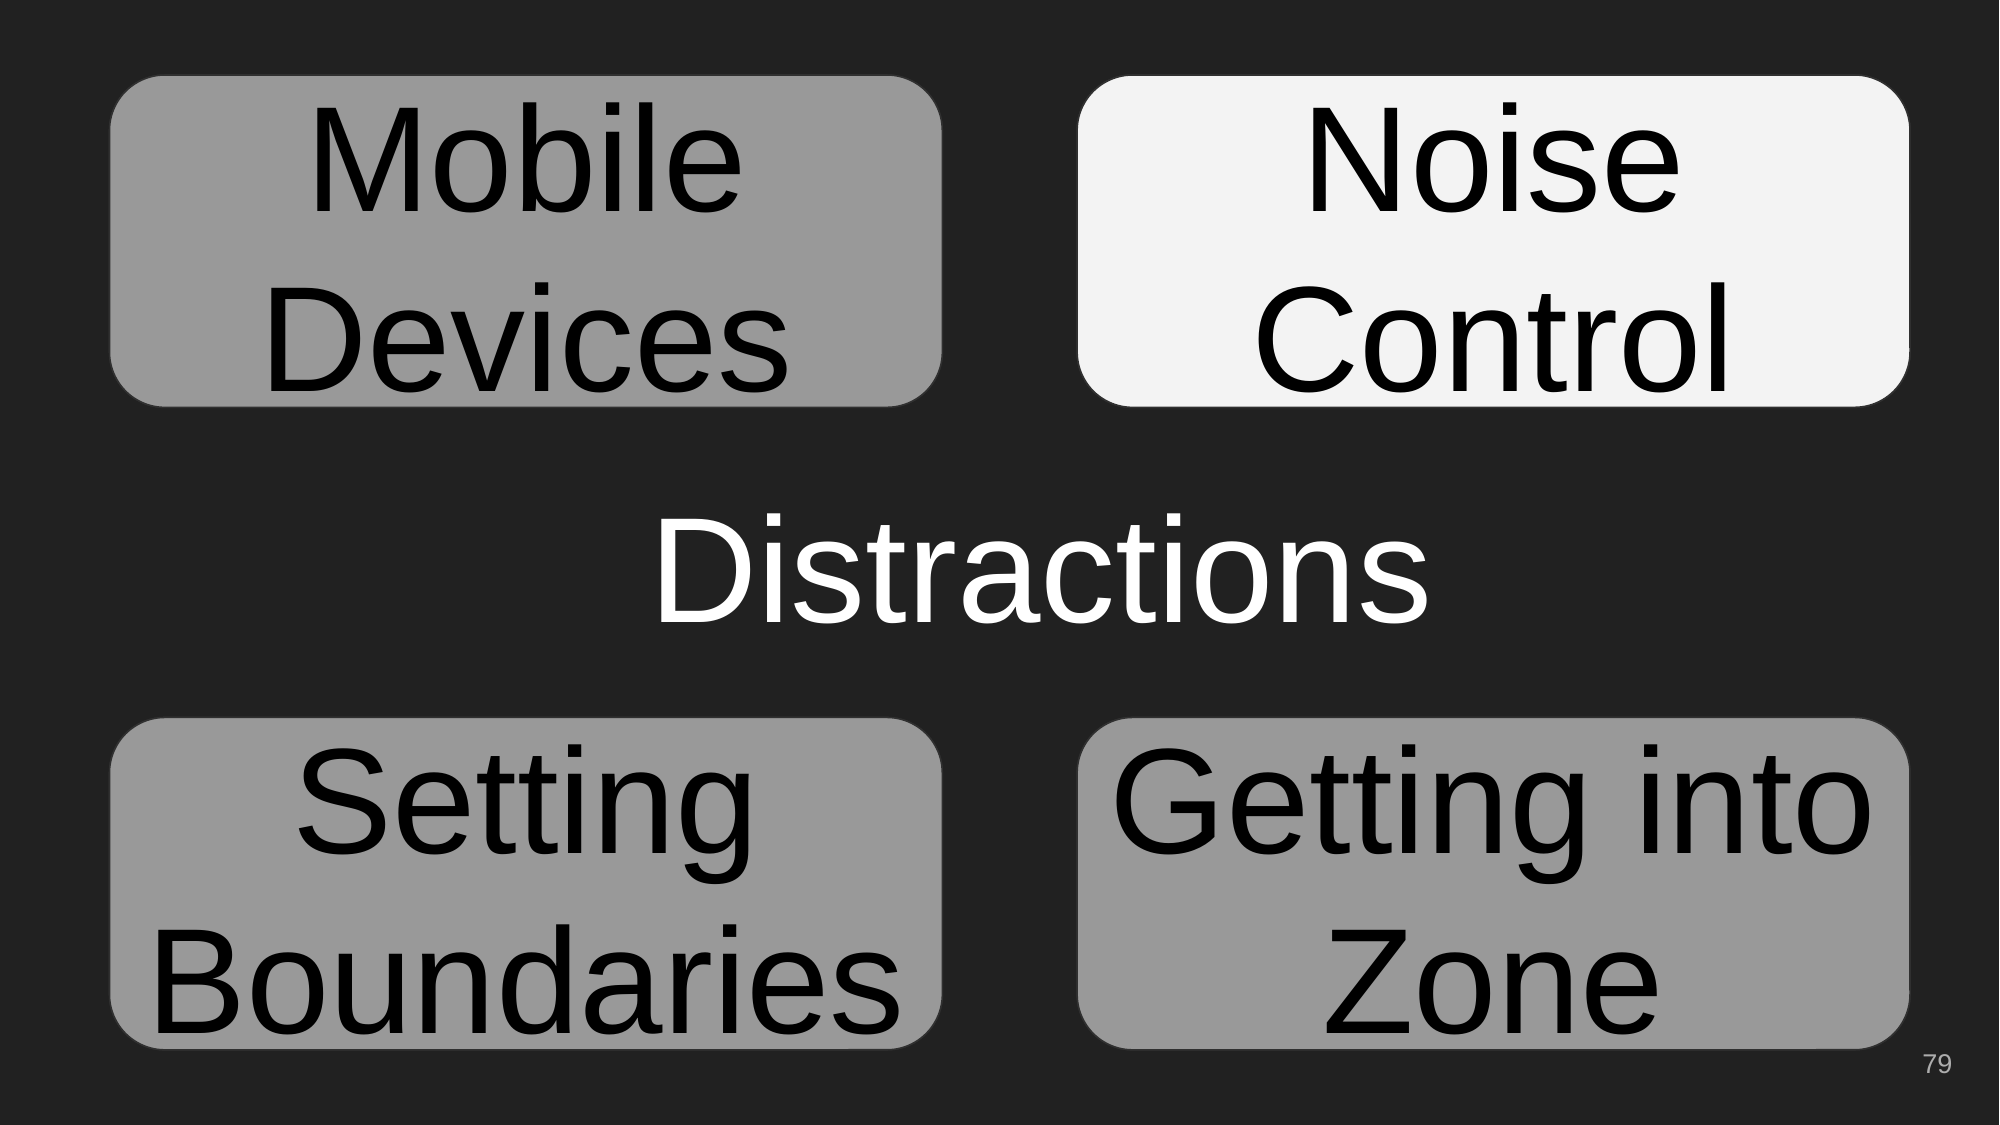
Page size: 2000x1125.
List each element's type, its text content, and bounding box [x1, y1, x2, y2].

text_box Noise Control [1077, 75, 1911, 408]
text_box Mobile Devices [109, 75, 943, 408]
text_box Setting Boundaries [109, 717, 943, 1050]
title Distractions [109, 470, 1973, 655]
slide_number ‹#› [1852, 1019, 1973, 1106]
text_box Getting into Zone [1077, 717, 1911, 1050]
